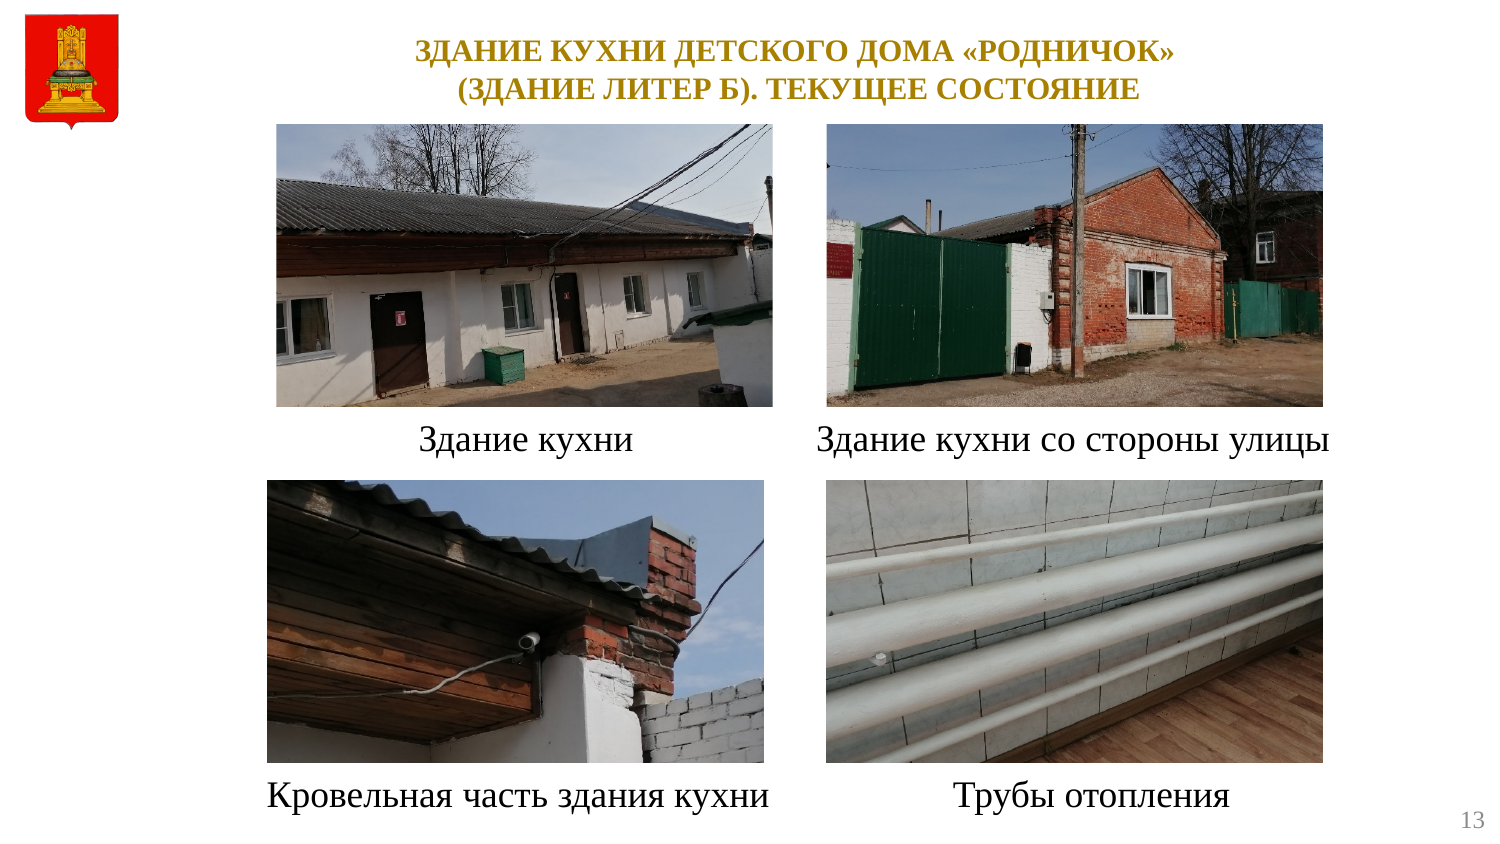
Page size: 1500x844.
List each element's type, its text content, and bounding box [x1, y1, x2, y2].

text_box ЗДАНИЕ КУХНИ ДЕТСКОГО ДОМА «РОДНИЧОК» (ЗДАНИЕ ЛИТЕР Б). ТЕКУЩЕЕ СОСТОЯНИЕ [149, 8, 1449, 128]
text_box Трубы отопления [938, 762, 1430, 823]
picture [826, 124, 1324, 407]
text_box Здание кухни со стороны улицы [758, 406, 1348, 467]
picture [266, 480, 764, 764]
text_box Здание кухни [318, 415, 758, 467]
slide_number 13 [1433, 793, 1500, 844]
picture [826, 480, 1324, 764]
picture [276, 124, 773, 407]
picture [22, 8, 125, 136]
text_box Кровельная часть здания кухни [194, 762, 827, 823]
